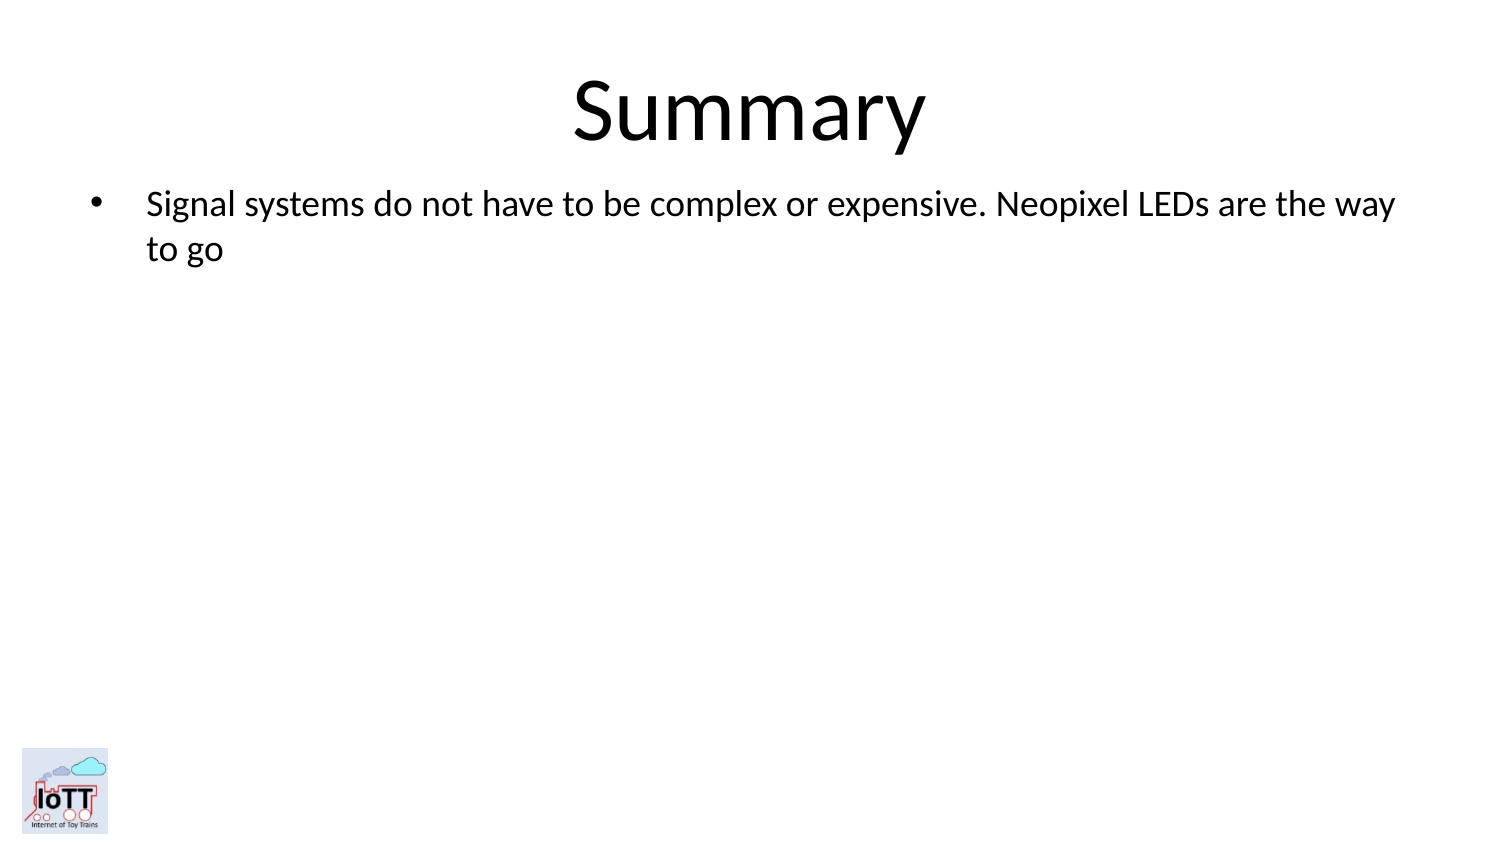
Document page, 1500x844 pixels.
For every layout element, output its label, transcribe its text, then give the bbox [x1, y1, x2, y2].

picture [22, 748, 108, 834]
title Summary [75, 33, 1425, 171]
list Signal systems do not have to be complex or expensive. Neopixel LEDs are the way to go [75, 171, 1425, 754]
